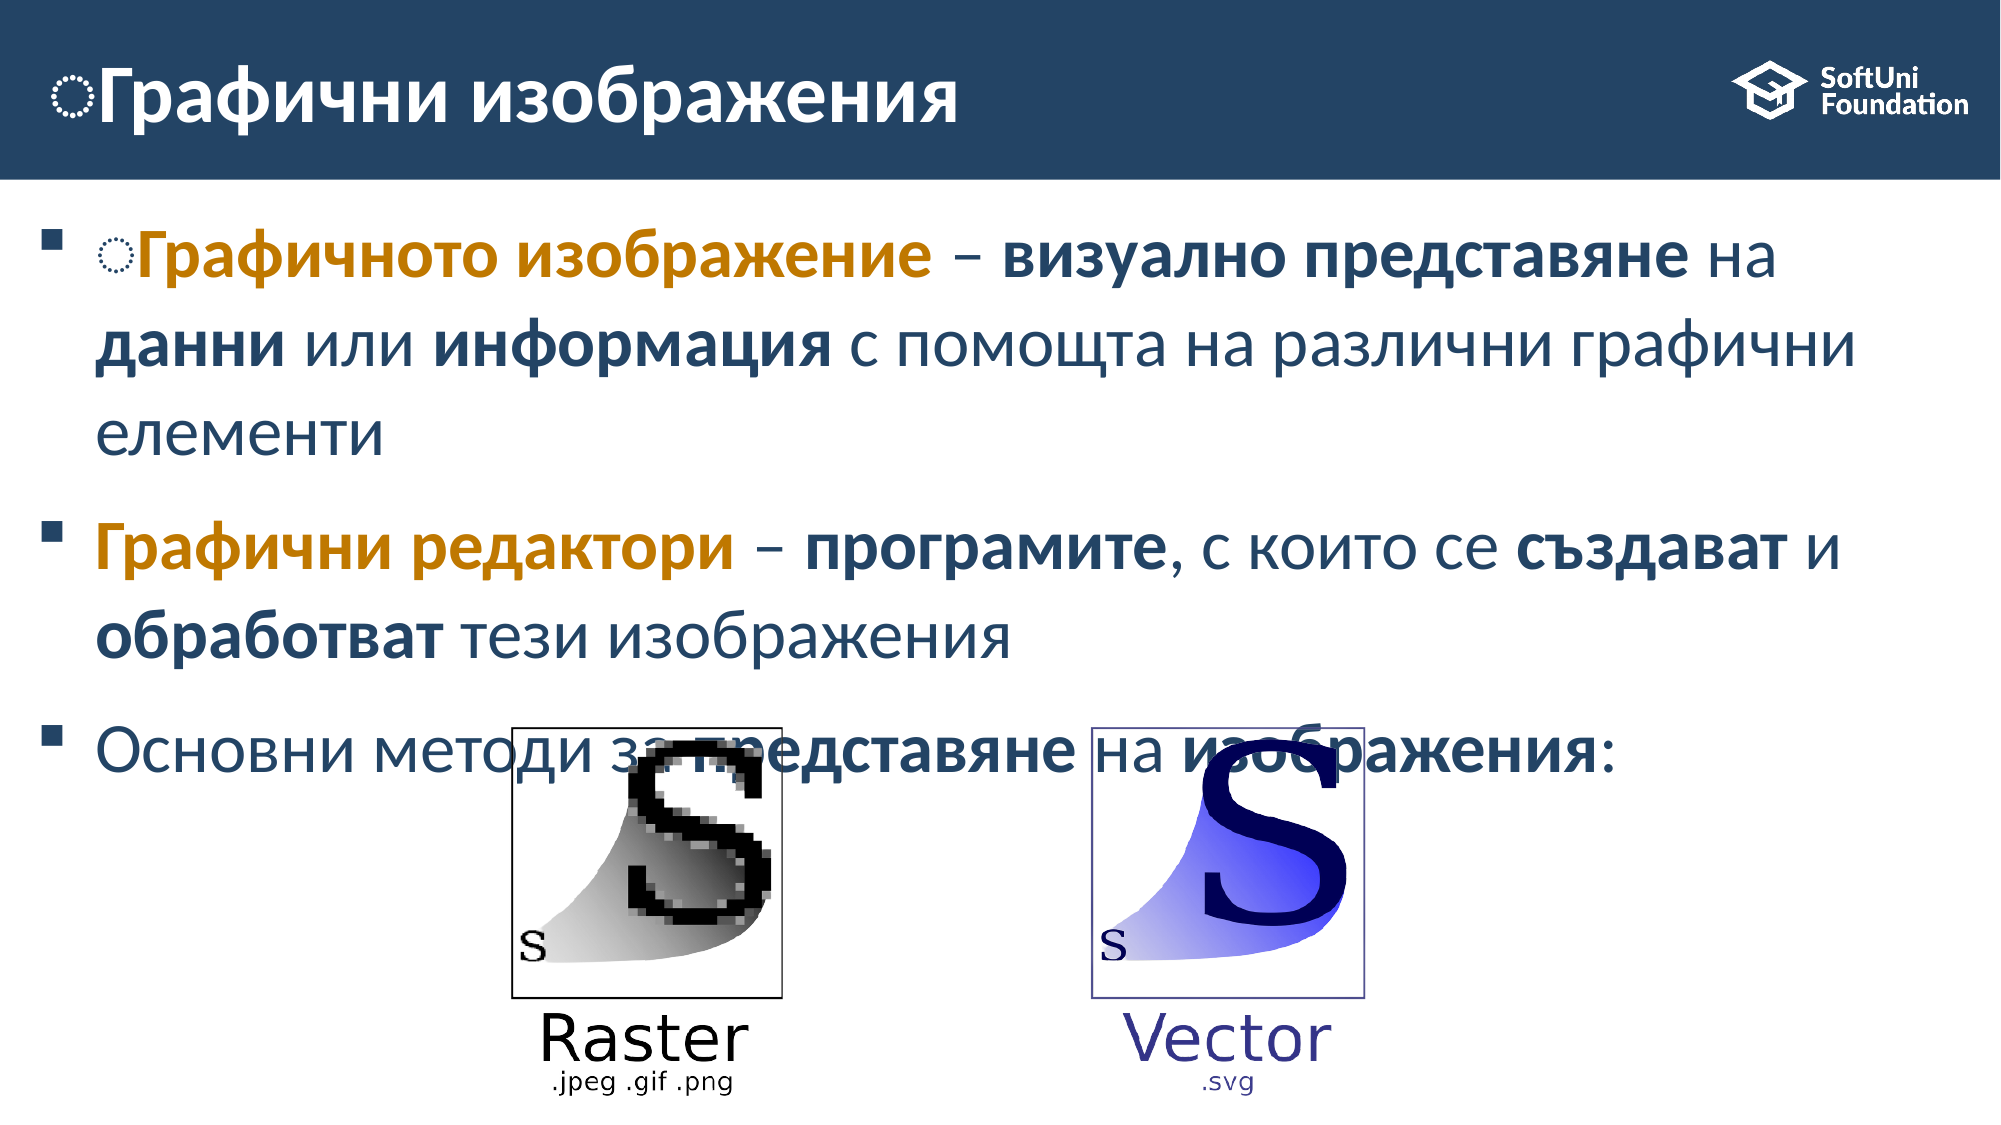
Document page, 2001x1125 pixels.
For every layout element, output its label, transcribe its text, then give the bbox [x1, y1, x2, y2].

picture [1731, 60, 1968, 120]
list ͏Графичното изображение – визуално представяне на данни или информация с помощта на различни графични елементи Графични редактори – програмите, с които се създават и обработват тези изображения Основни методи за представяне на изображения: [18, 196, 1982, 1104]
picture [505, 721, 809, 1104]
title ͏Графични изображения [31, 16, 1716, 162]
picture [1066, 721, 1370, 1104]
